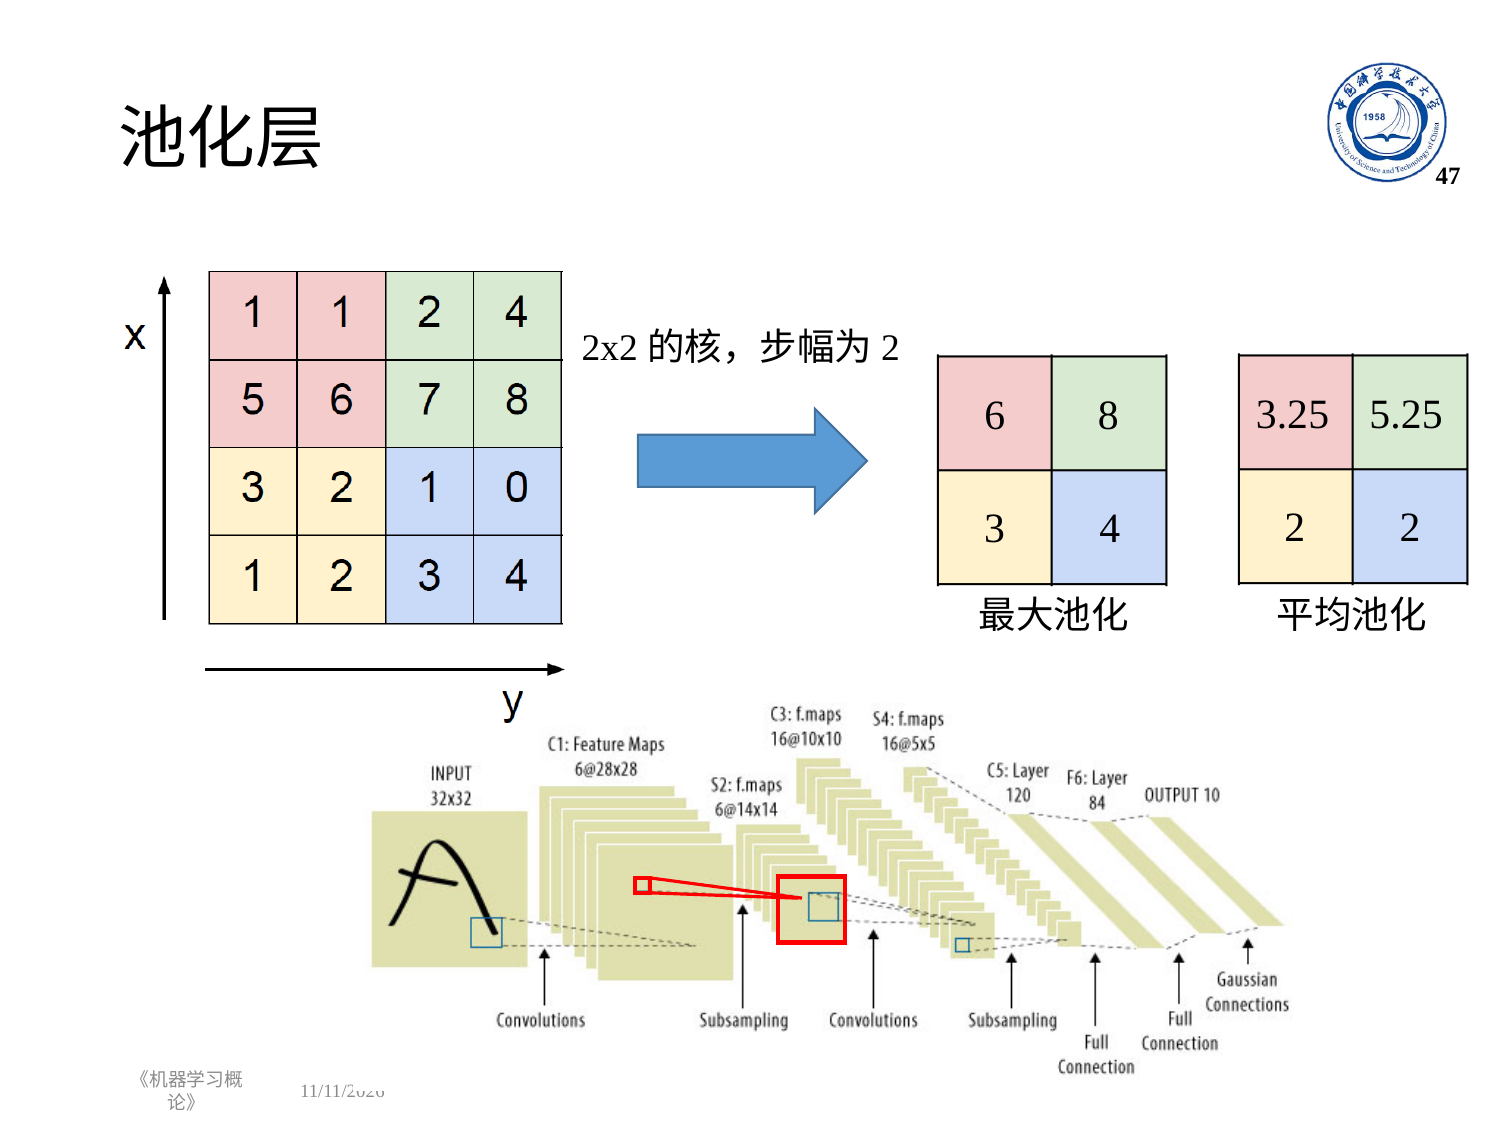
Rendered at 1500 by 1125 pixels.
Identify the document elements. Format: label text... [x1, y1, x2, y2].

footer 《机器学习概论》 [104, 1068, 270, 1113]
picture [117, 267, 1293, 1091]
text_box 2x2的核，步幅为2 [589, 315, 997, 375]
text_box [651, 892, 798, 899]
text_box 平均池化 [1237, 604, 1466, 644]
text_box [651, 877, 802, 899]
text_box 最大池化 [939, 605, 1168, 644]
picture [1397, 59, 1450, 144]
picture [915, 322, 1180, 605]
title 池化层 [103, 59, 1397, 221]
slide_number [285, 1068, 422, 1113]
text_box [636, 406, 869, 516]
slide_number 47 [1372, 144, 1476, 205]
picture [1216, 321, 1481, 604]
